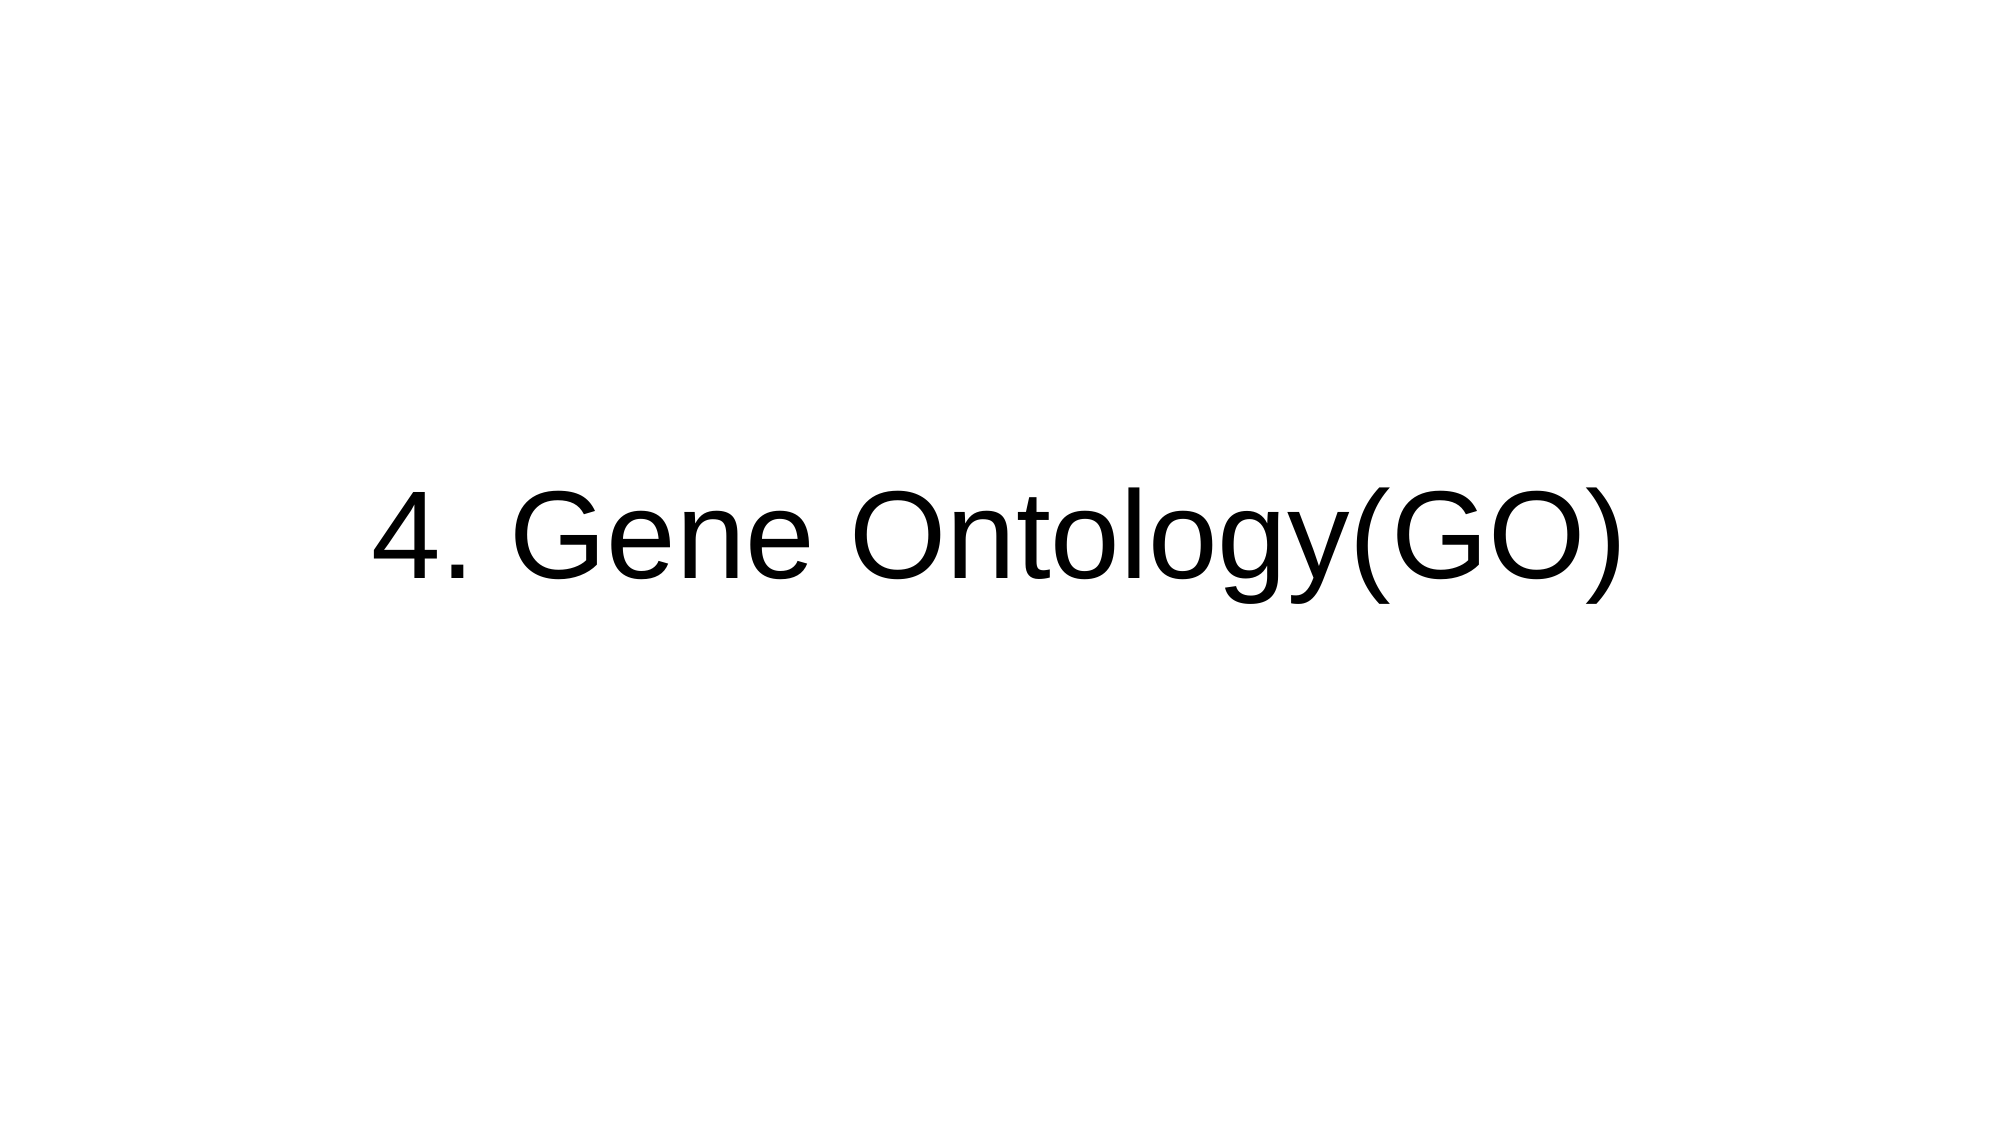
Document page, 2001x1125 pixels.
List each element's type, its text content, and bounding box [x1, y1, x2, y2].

title 4. Gene Ontology(GO) [249, 221, 1750, 613]
